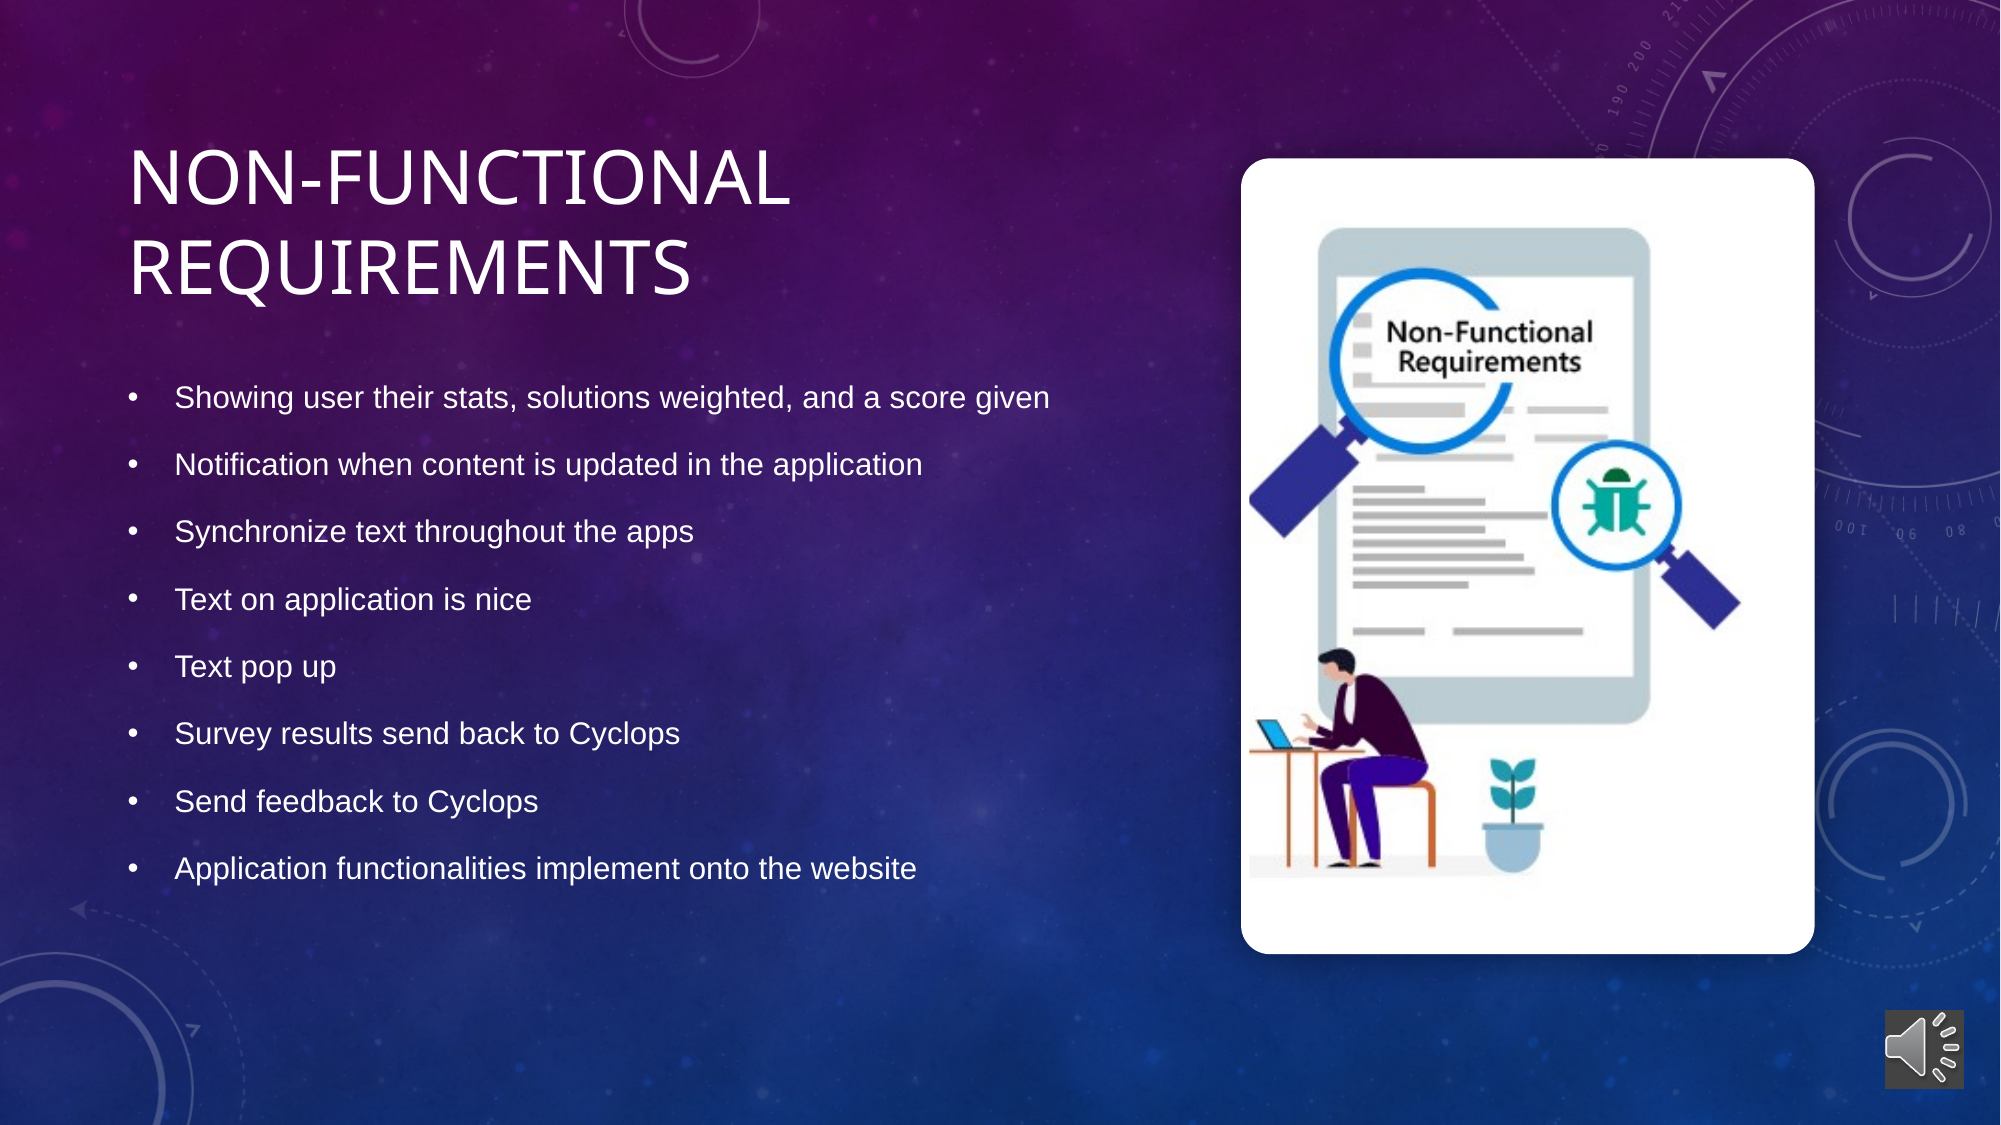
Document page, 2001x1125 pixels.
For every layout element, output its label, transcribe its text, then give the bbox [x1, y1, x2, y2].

picture [0, 0, 2001, 1125]
title Non-Functional Requirements [112, 99, 1144, 339]
list Showing user their stats, solutions weighted, and a score given Notification when content is updated in the application Synchronize text throughout the apps Text on application is nice Text pop up Survey results send back to Cyclops Send feedback to Cyclops Application functionalities implement onto the website [112, 351, 1144, 950]
